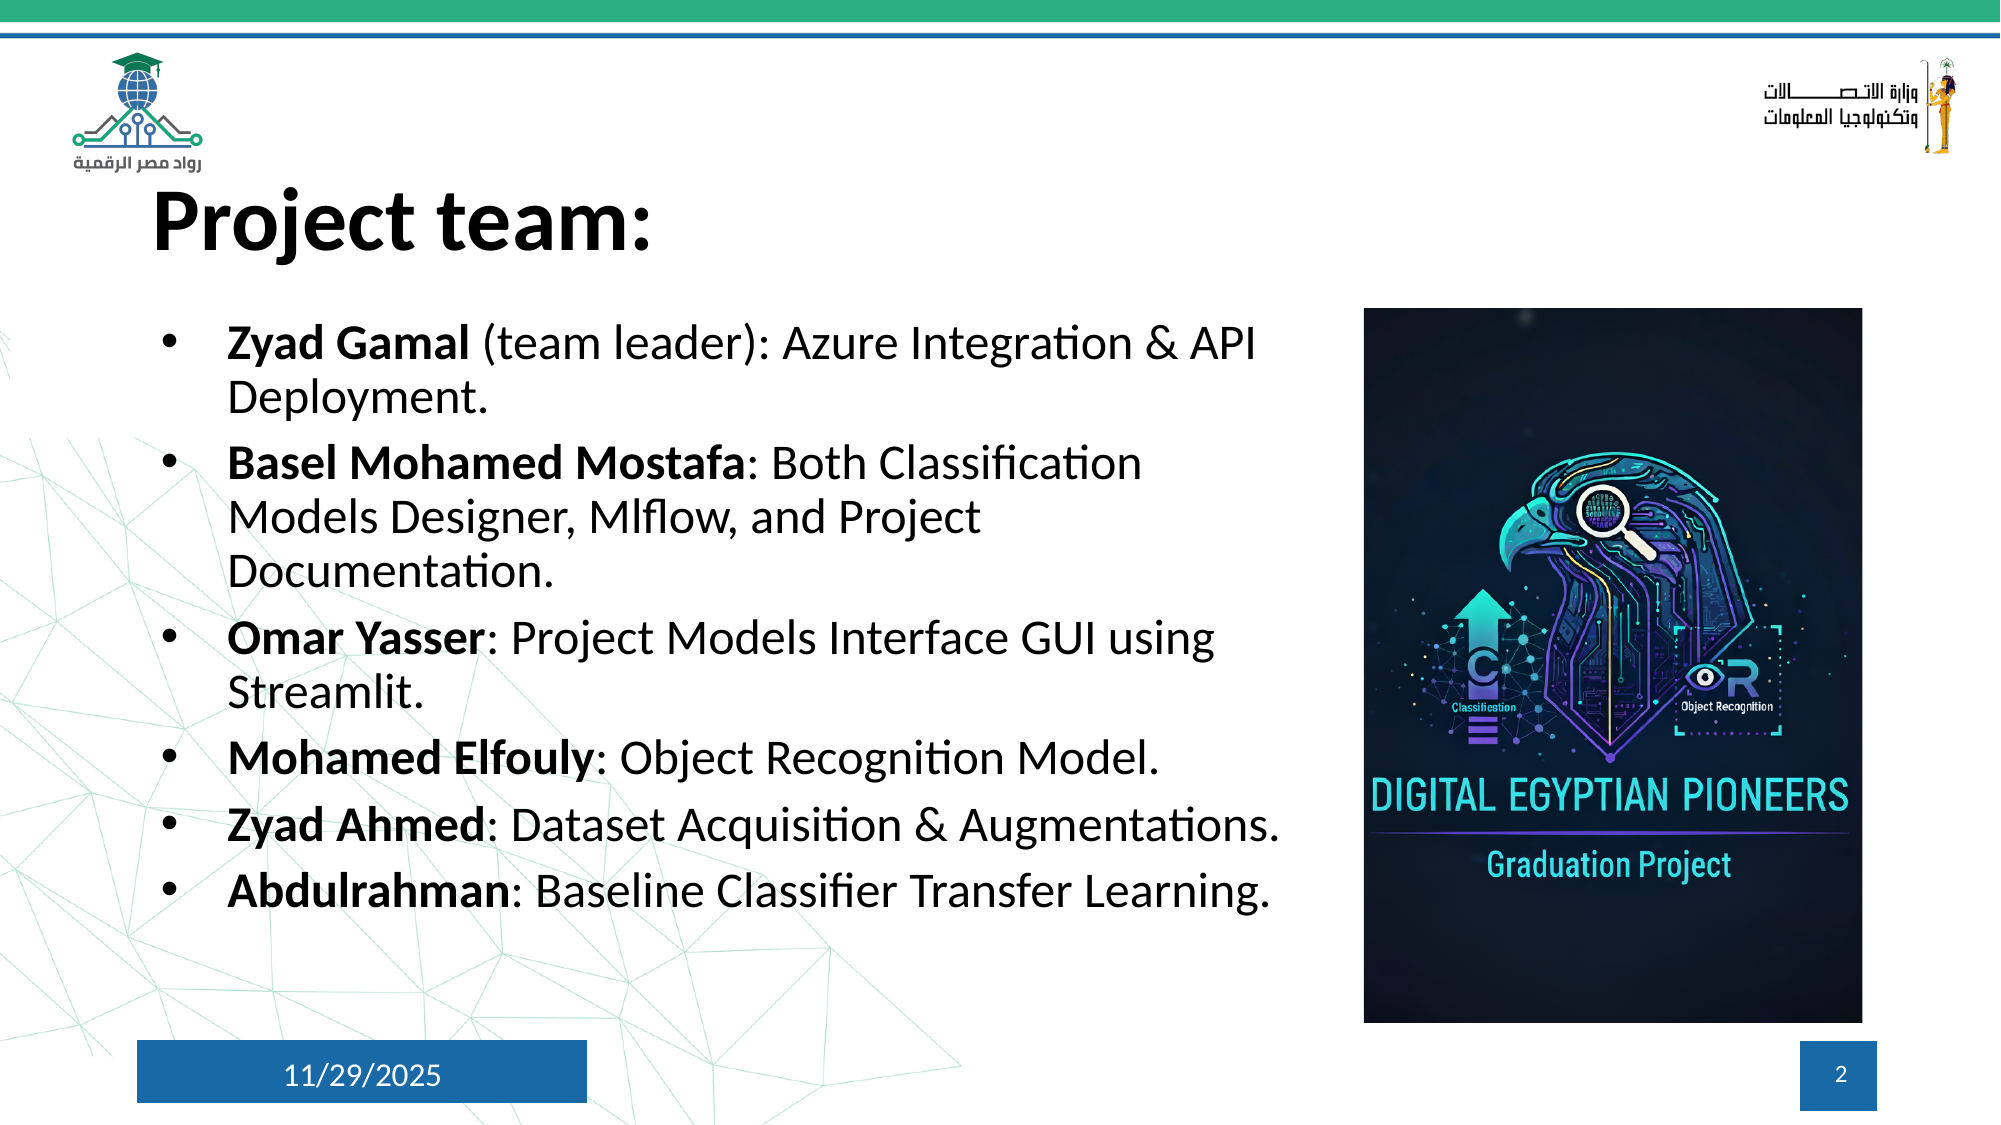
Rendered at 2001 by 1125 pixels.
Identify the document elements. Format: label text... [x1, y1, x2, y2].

slide_number 2 [1412, 1042, 1863, 1103]
title Project team: [137, 164, 1863, 278]
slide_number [137, 1042, 588, 1103]
picture [0, 0, 2000, 1125]
list Zyad Gamal (team leader): Azure Integration & API Deployment. Basel Mohamed Mostafa: Both Classification Models Designer, Mlflow, and Project Documentation. Omar Yasser: Project Models Interface GUI using Streamlit. Mohamed Elfouly: Object Recognition Model. Zyad Ahmed: Dataset Acquisition & Augmentations. Abdulrahman: Baseline Classifier Transfer Learning. [137, 308, 1302, 1023]
